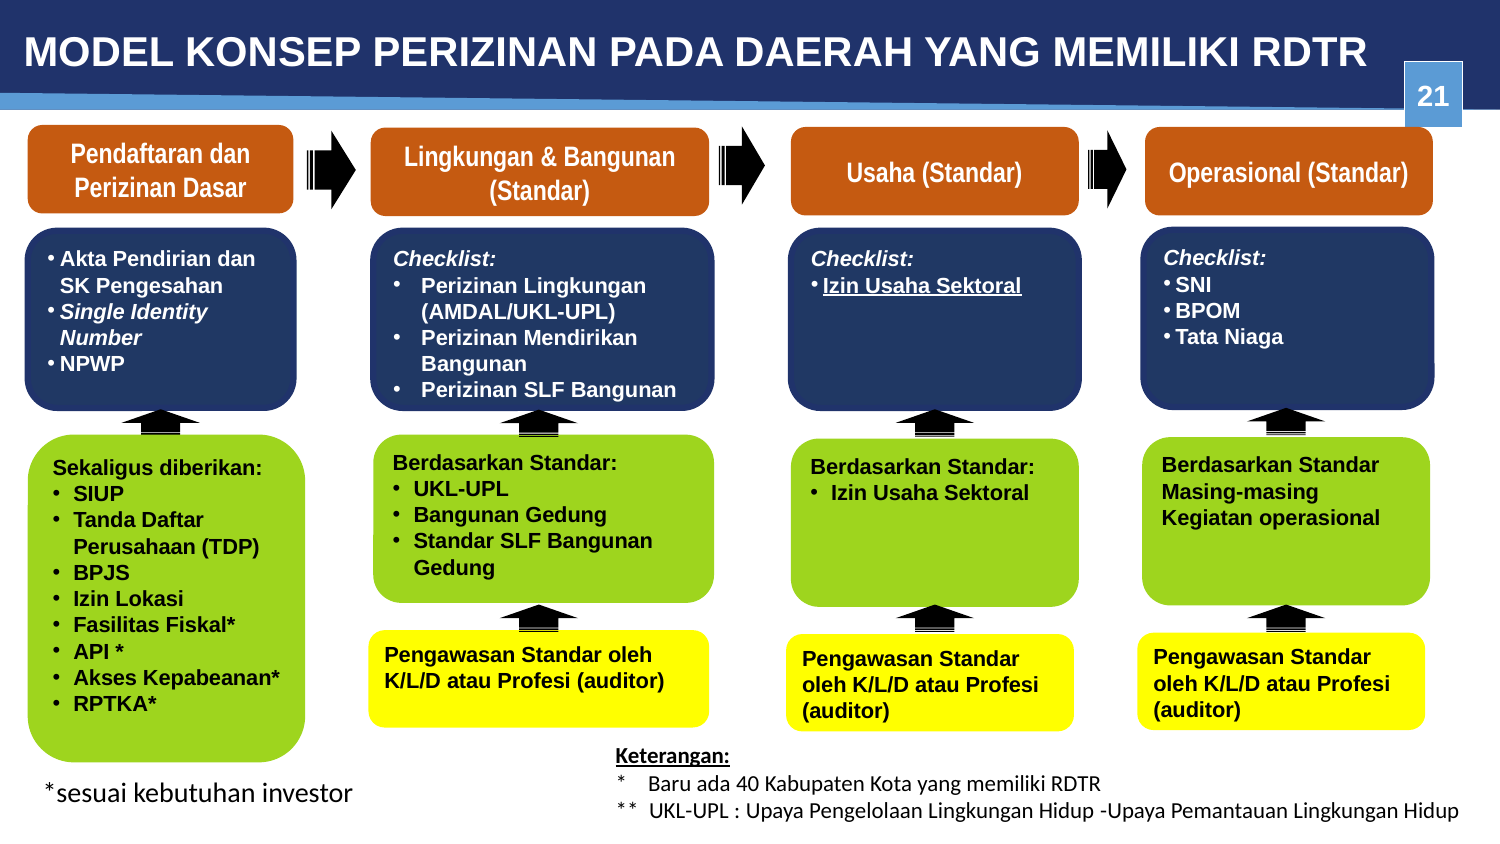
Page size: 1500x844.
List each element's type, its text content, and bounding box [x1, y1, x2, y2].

text_box [1087, 129, 1128, 210]
text_box [121, 408, 201, 433]
text_box *sesuai kebutuhan investor [27, 766, 432, 816]
text_box Pengawasan Standar oleh K/L/D atau Profesi (auditor) [785, 632, 1076, 733]
slide_number 21 [1404, 61, 1463, 128]
text_box [895, 603, 975, 633]
text_box Checklist: Izin Usaha Sektoral [789, 229, 1080, 409]
text_box [306, 127, 358, 213]
text_box Lingkungan & Bangunan (Standar) [369, 126, 711, 218]
text_box [718, 122, 767, 209]
text_box MODEL KONSEP PERIZINAN PADA DAERAH YANG MEMILIKI RDTR [12, 29, 1425, 77]
text_box Usaha (Standar) [789, 125, 1080, 217]
text_box Pengawasan Standar oleh K/L/D atau Profesi (auditor) [1136, 631, 1427, 732]
text_box Pendaftaran dan Perizinan Dasar [26, 123, 295, 215]
text_box Akta Pendirian dan SK Pengesahan Single Identity Number NPWP [26, 229, 295, 409]
text_box [499, 603, 579, 633]
text_box Berdasarkan Standar Masing-masing Kegiatan operasional [1141, 436, 1432, 607]
text_box Checklist: SNI BPOM Tata Niaga [1142, 228, 1433, 408]
text_box [1246, 603, 1326, 633]
text_box [499, 408, 579, 438]
text_box Berdasarkan Standar: UKL-UPL Bangunan Gedung Standar SLF Bangunan Gedung [372, 433, 716, 604]
text_box [895, 408, 975, 438]
text_box Berdasarkan Standar: Izin Usaha Sektoral [789, 437, 1080, 608]
text_box [1246, 406, 1326, 436]
text_box Pengawasan Standar oleh K/L/D atau Profesi (auditor) [367, 629, 711, 729]
text_box Checklist: Perizinan Lingkungan (AMDAL/UKL-UPL) Perizinan Mendirikan Bangunan Perizinan SLF Bangunan [372, 229, 713, 409]
text_box Sekaligus diberikan: SIUP Tanda Daftar Perusahaan (TDP) BPJS Izin Lokasi Fasilitas Fiskal* API * Akses Kepabeanan* RPTKA* [26, 433, 307, 764]
text_box Operasional (Standar) [1143, 125, 1434, 217]
text_box Keterangan: * Baru ada 40 Kabupaten Kota yang memiliki RDTR ** UKL-UPL : Upaya Pengelolaan Lingkungan Hidup -Upaya Pemantauan Lingkungan Hidup [604, 735, 1488, 829]
